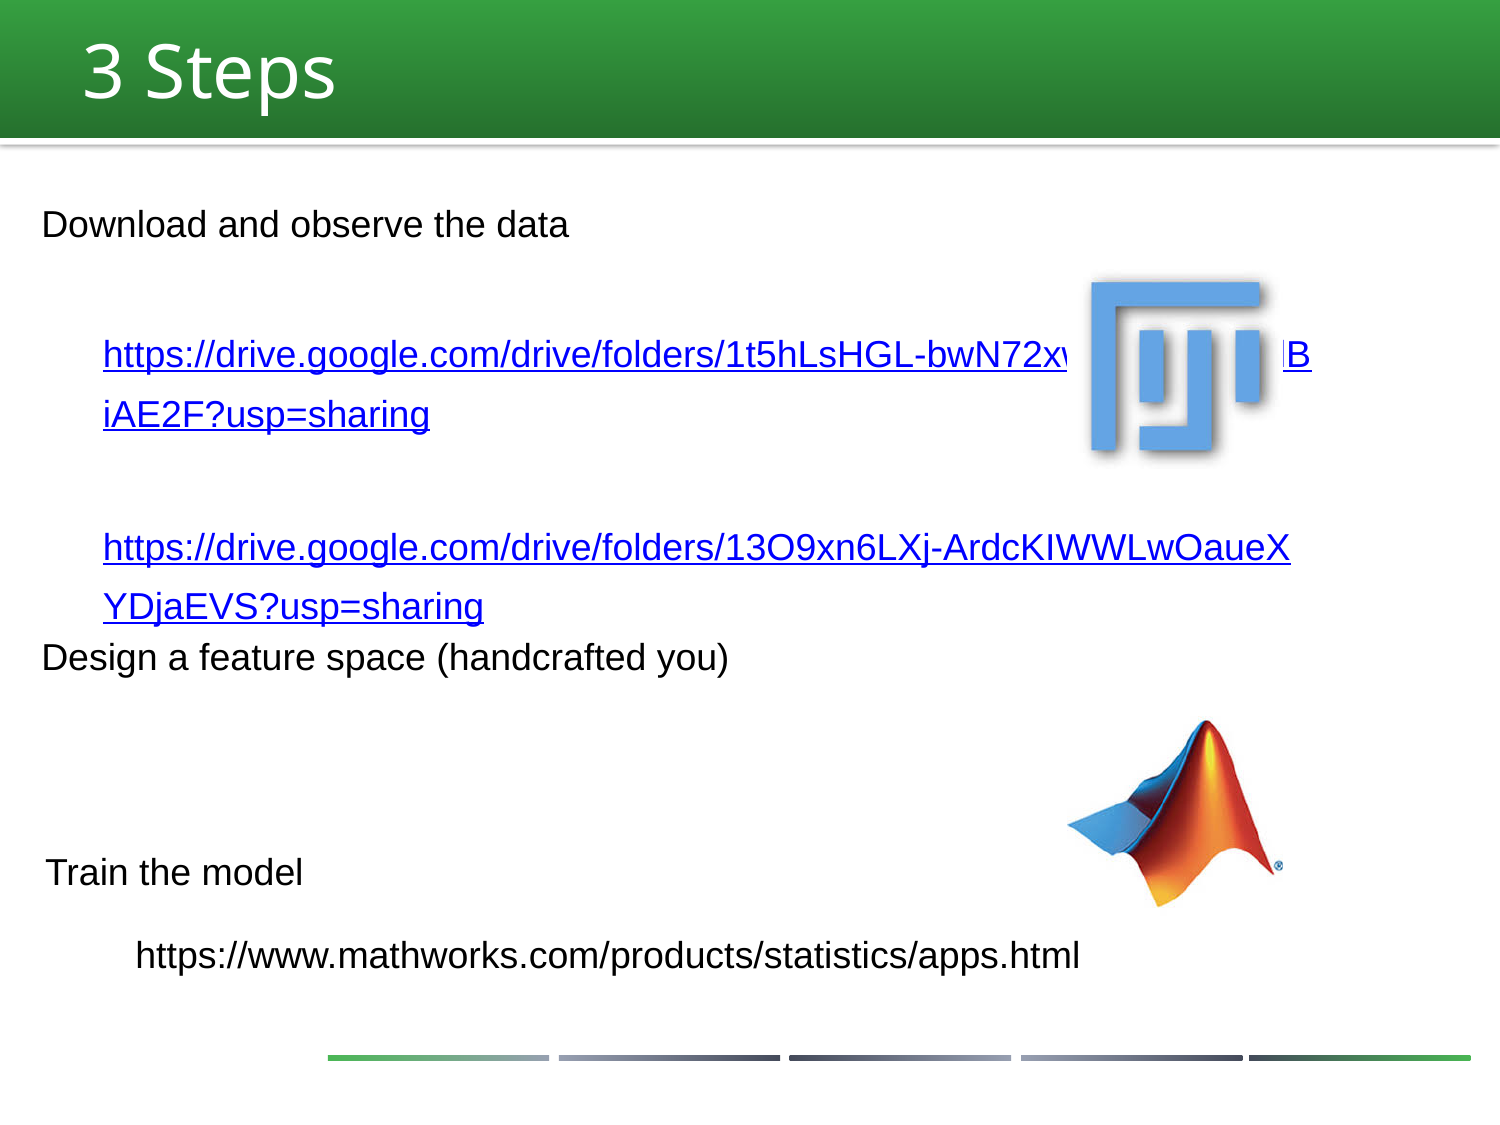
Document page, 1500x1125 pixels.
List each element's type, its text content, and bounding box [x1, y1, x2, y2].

text_box https://drive.google.com/drive/folders/1t5hLsHGL-bwN72xwiZYYCFjGplBiAE2F?usp=sharing https://drive.google.com/drive/folders/13O9xn6LXj-ArdcKIWWLwOaueXYDjaEVS?usp=sharing [95, 301, 1321, 517]
text_box https://www.mathworks.com/products/statistics/apps.html [127, 923, 1089, 984]
text_box Download and observe the data [33, 192, 588, 253]
picture [1067, 261, 1283, 477]
text_box Design a feature space (handcrafted you) [33, 625, 738, 686]
title 3 Steps [74, 6, 1426, 132]
picture [1067, 708, 1283, 924]
text_box Train the model [37, 840, 312, 901]
